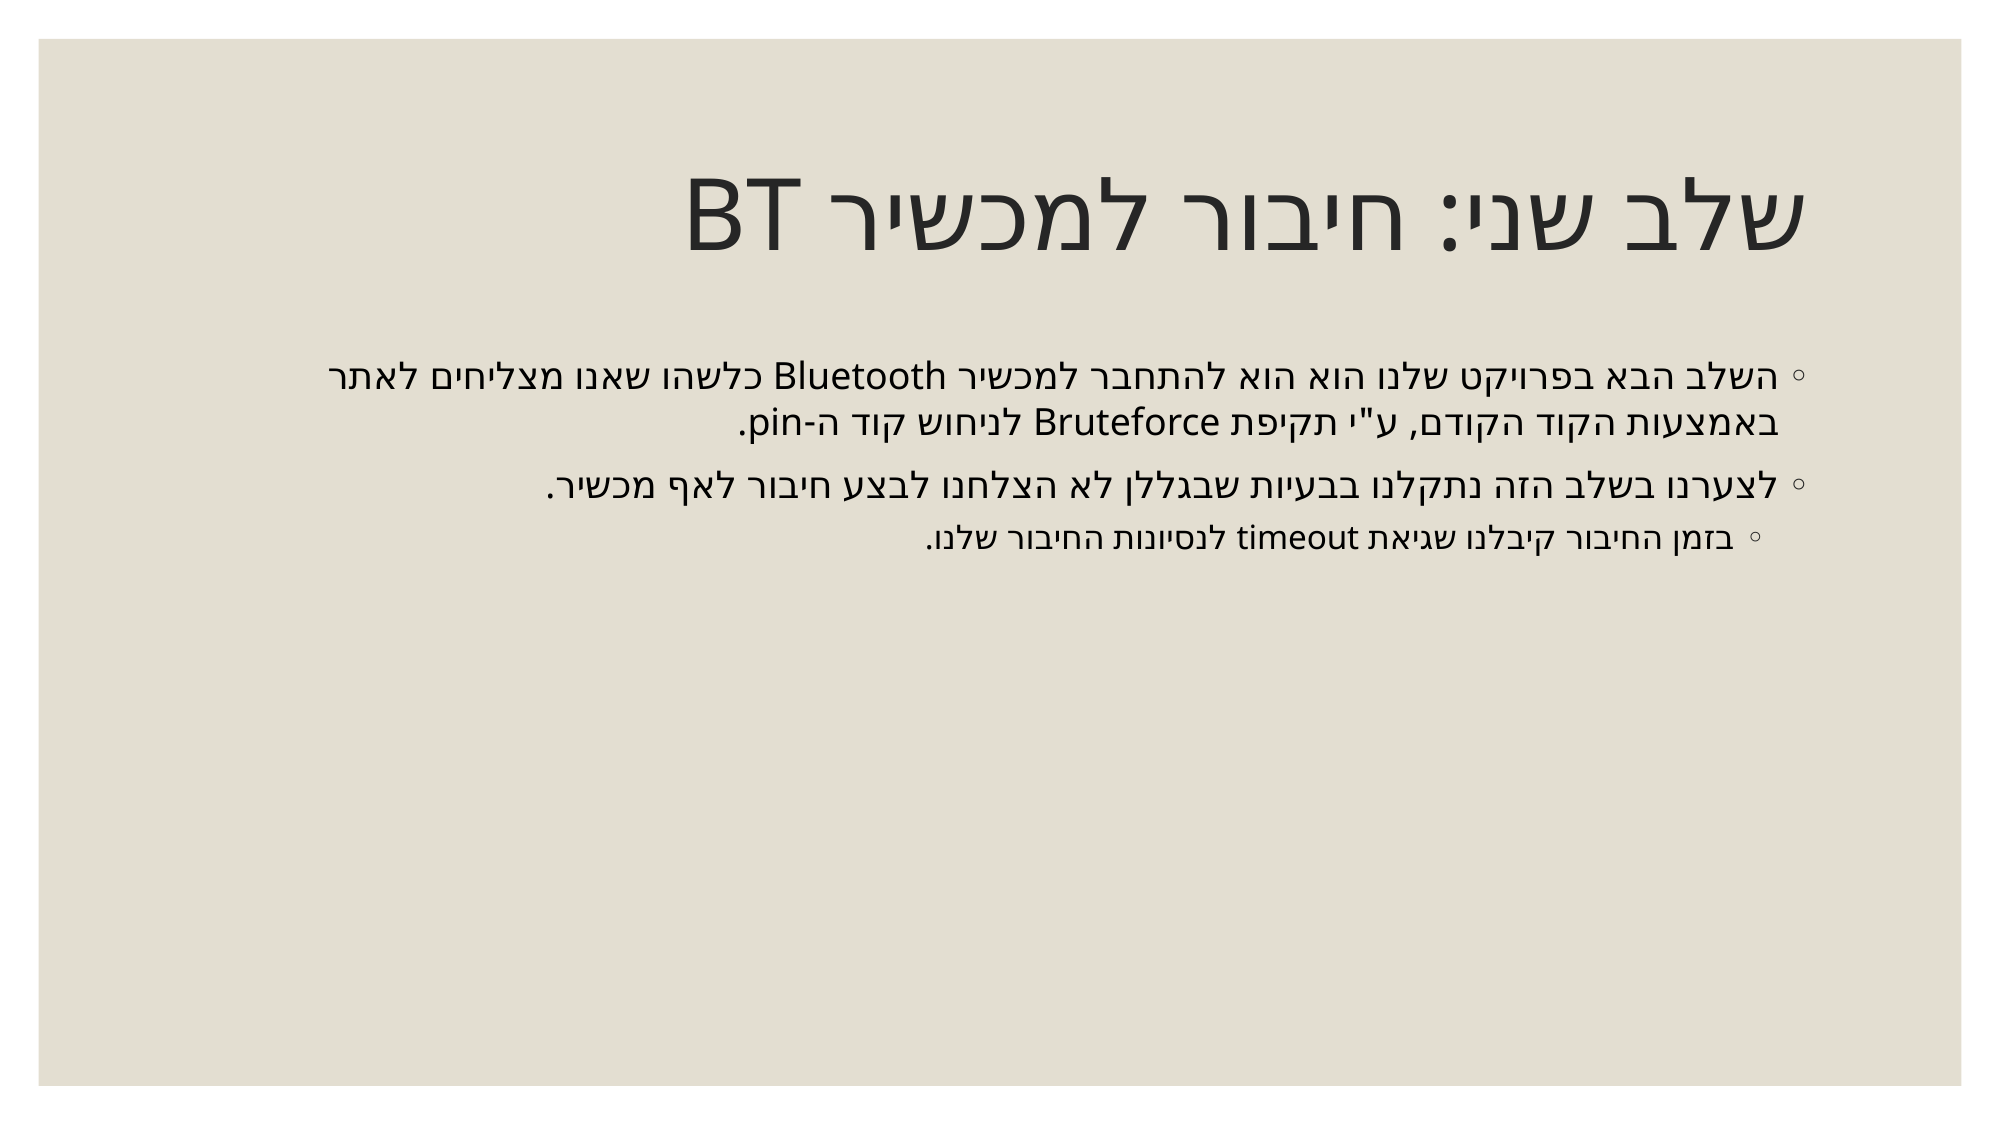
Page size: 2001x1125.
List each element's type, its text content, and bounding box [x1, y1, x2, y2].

list השלב הבא בפרויקט שלנו הוא הוא להתחבר למכשיר Bluetooth כלשהו שאנו מצליחים לאתר באמצעות הקוד הקודם, ע"י תקיפת Bruteforce לניחוש קוד ה-pin. לצערנו בשלב הזה נתקלנו בבעיות שבגללן לא הצלחנו לבצע חיבור לאף מכשיר. בזמן החיבור קיבלנו שגיאת timeout לנסיונות החיבור שלנו. [174, 345, 1825, 990]
title שלב שני: חיבור למכשיר BT [174, 105, 1825, 331]
